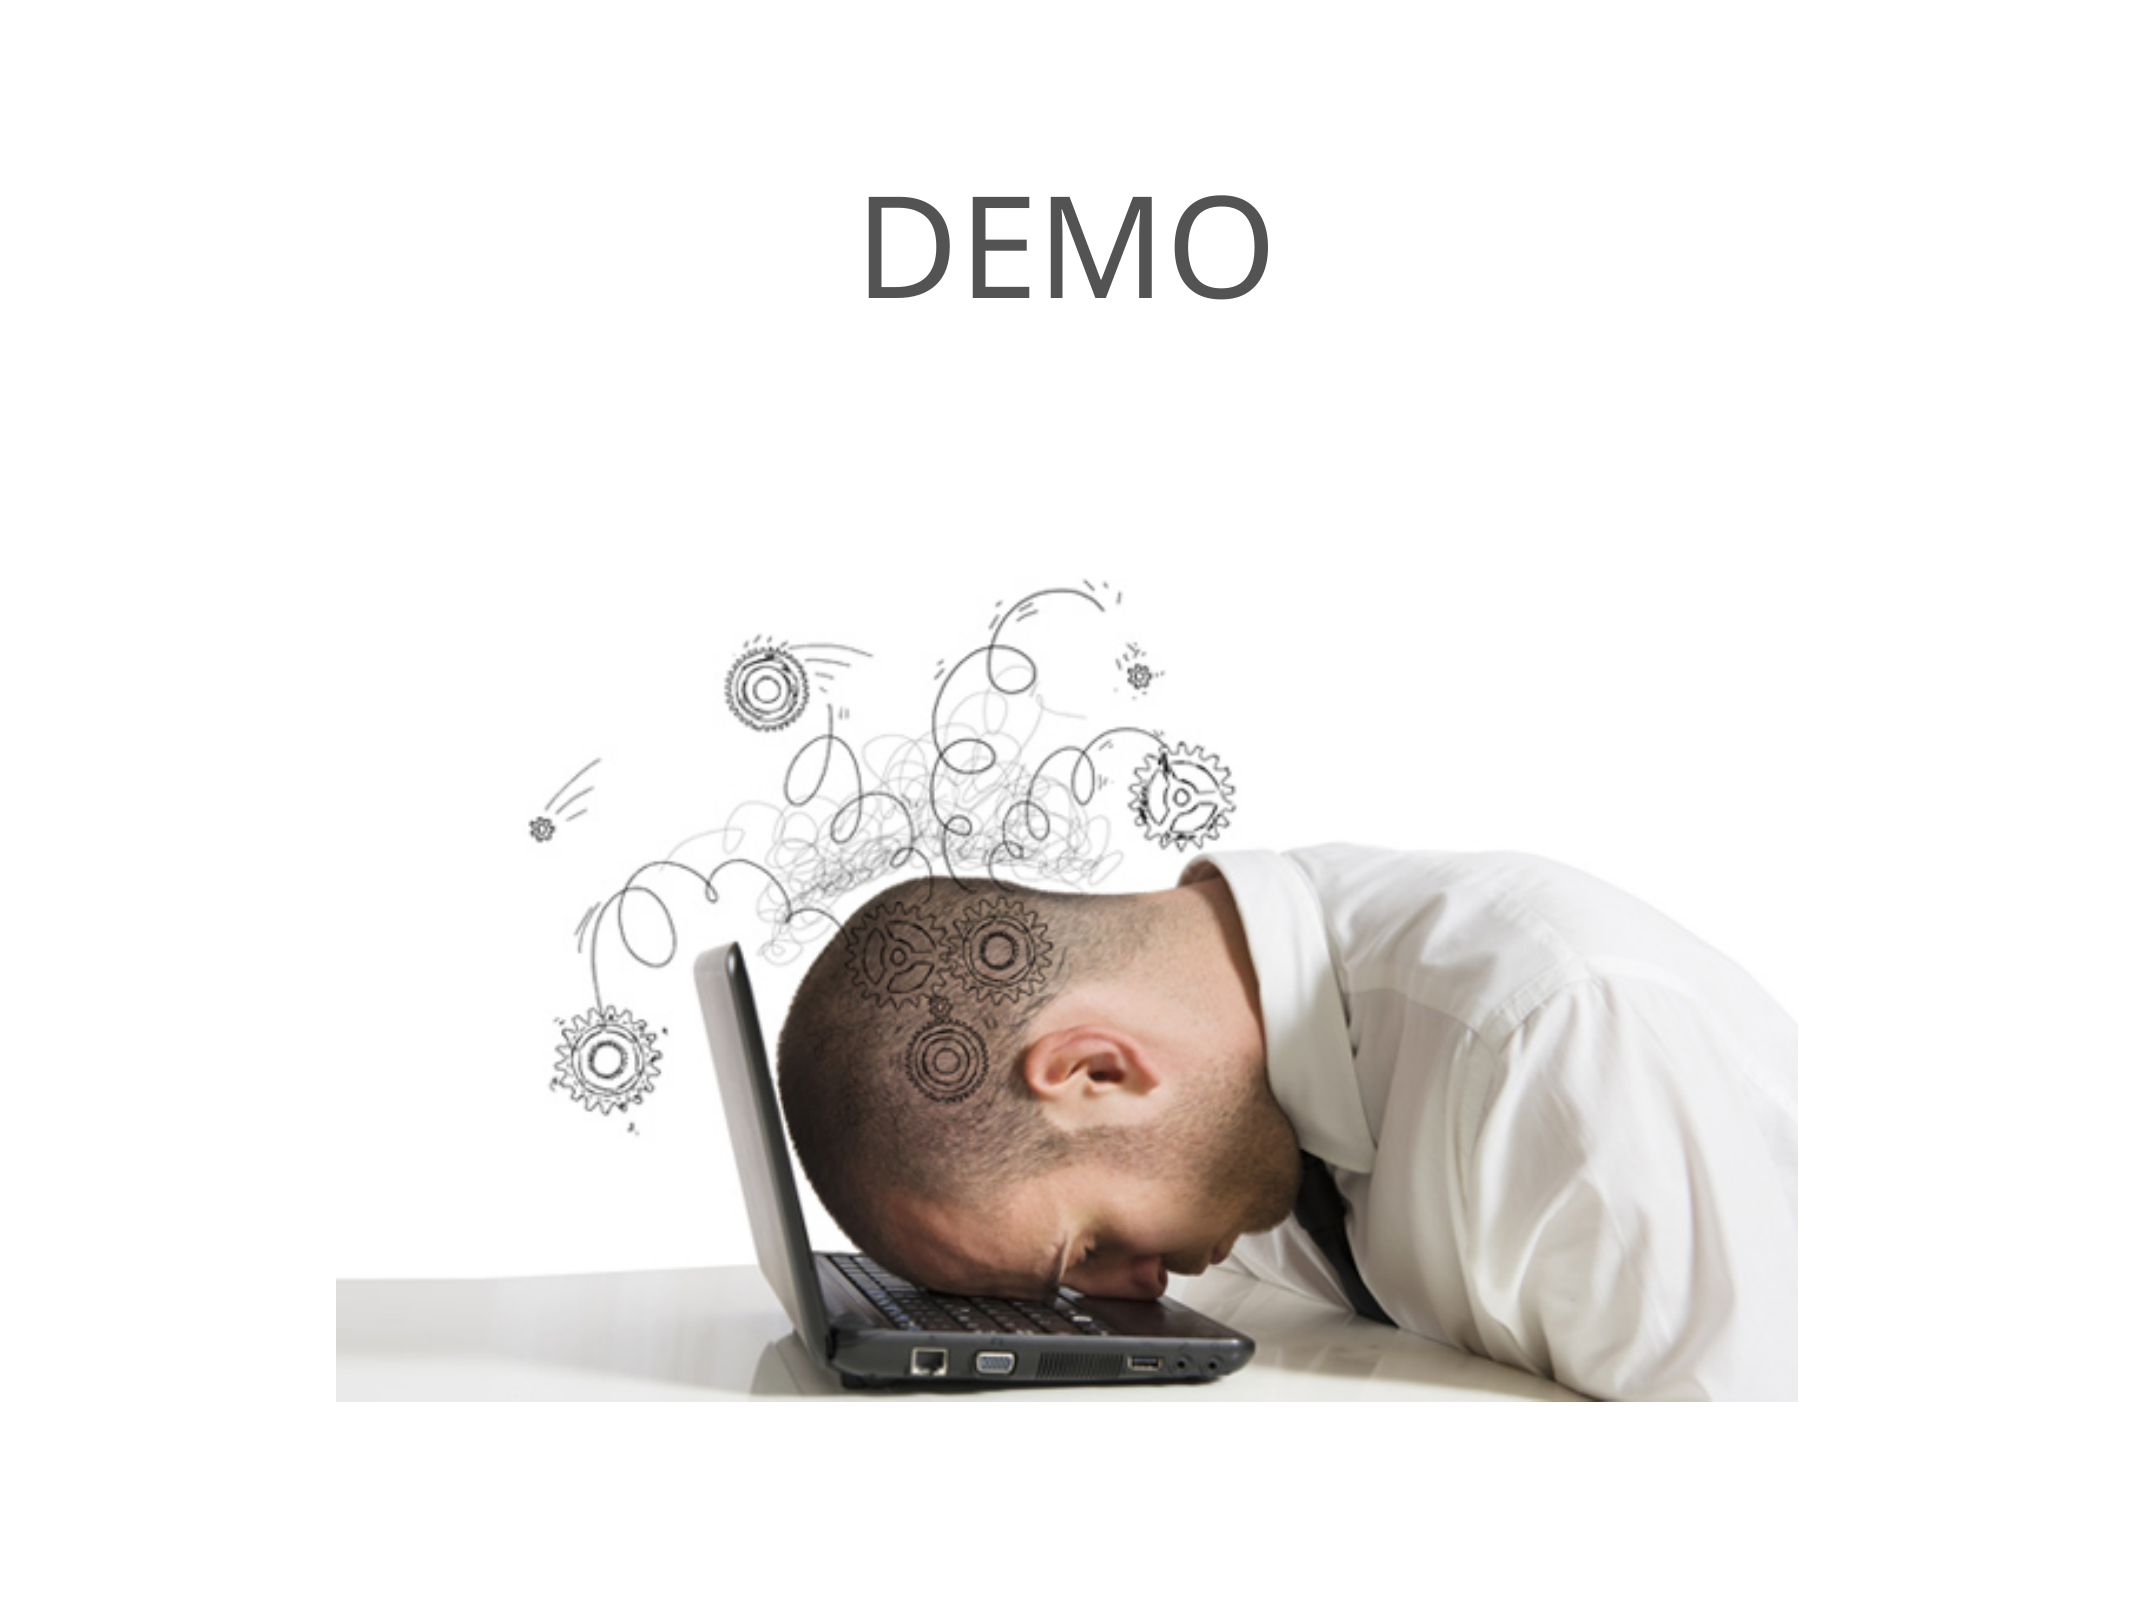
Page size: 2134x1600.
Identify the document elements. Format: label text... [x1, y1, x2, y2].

picture [335, 576, 1798, 1403]
title DEMO [119, 129, 2015, 355]
